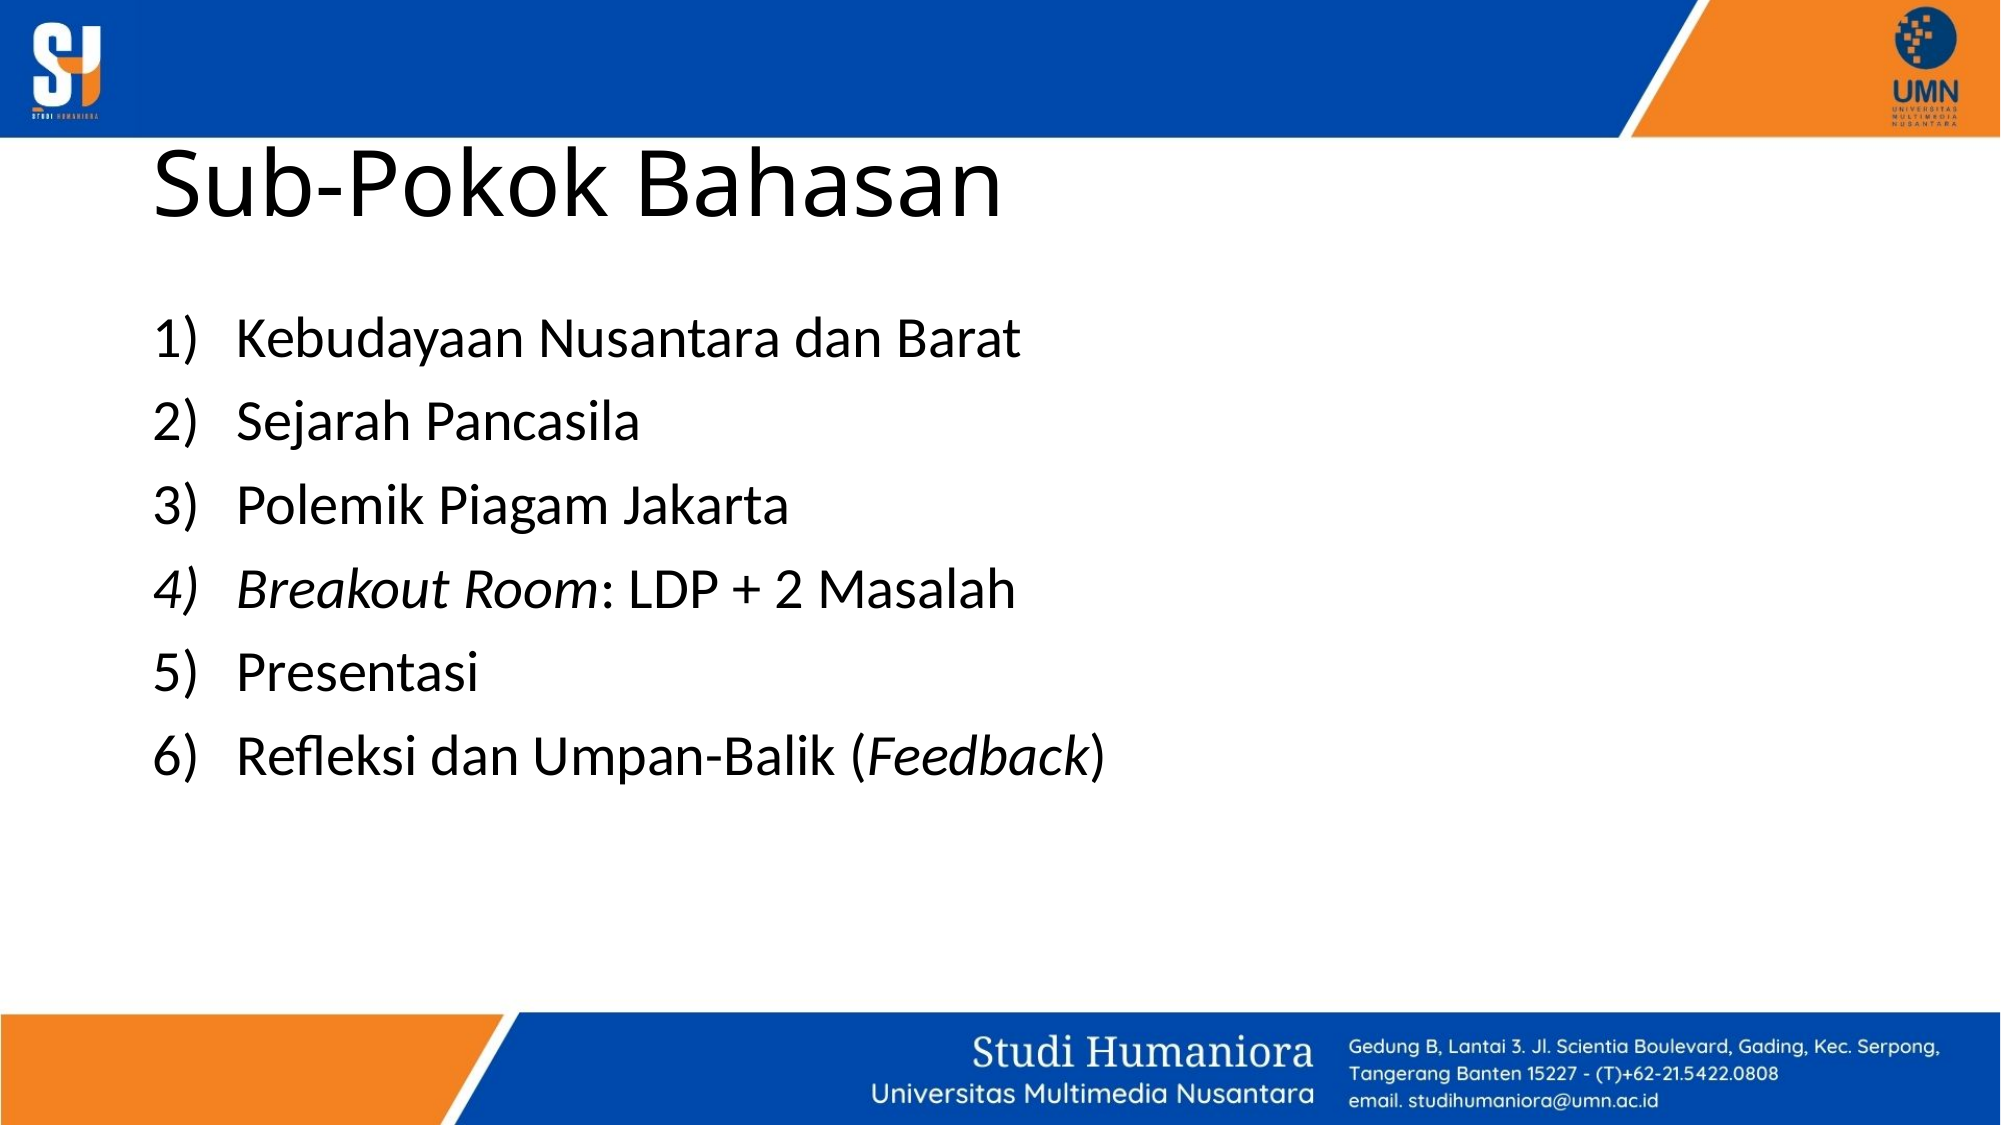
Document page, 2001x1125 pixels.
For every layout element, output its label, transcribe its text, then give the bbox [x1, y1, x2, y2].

picture [0, 0, 2001, 1125]
title Sub-Pokok Bahasan [137, 78, 1863, 296]
list Kebudayaan Nusantara dan Barat Sejarah Pancasila Polemik Piagam Jakarta Breakout Room: LDP + 2 Masalah Presentasi Refleksi dan Umpan-Balik (Feedback) [137, 299, 1863, 1014]
